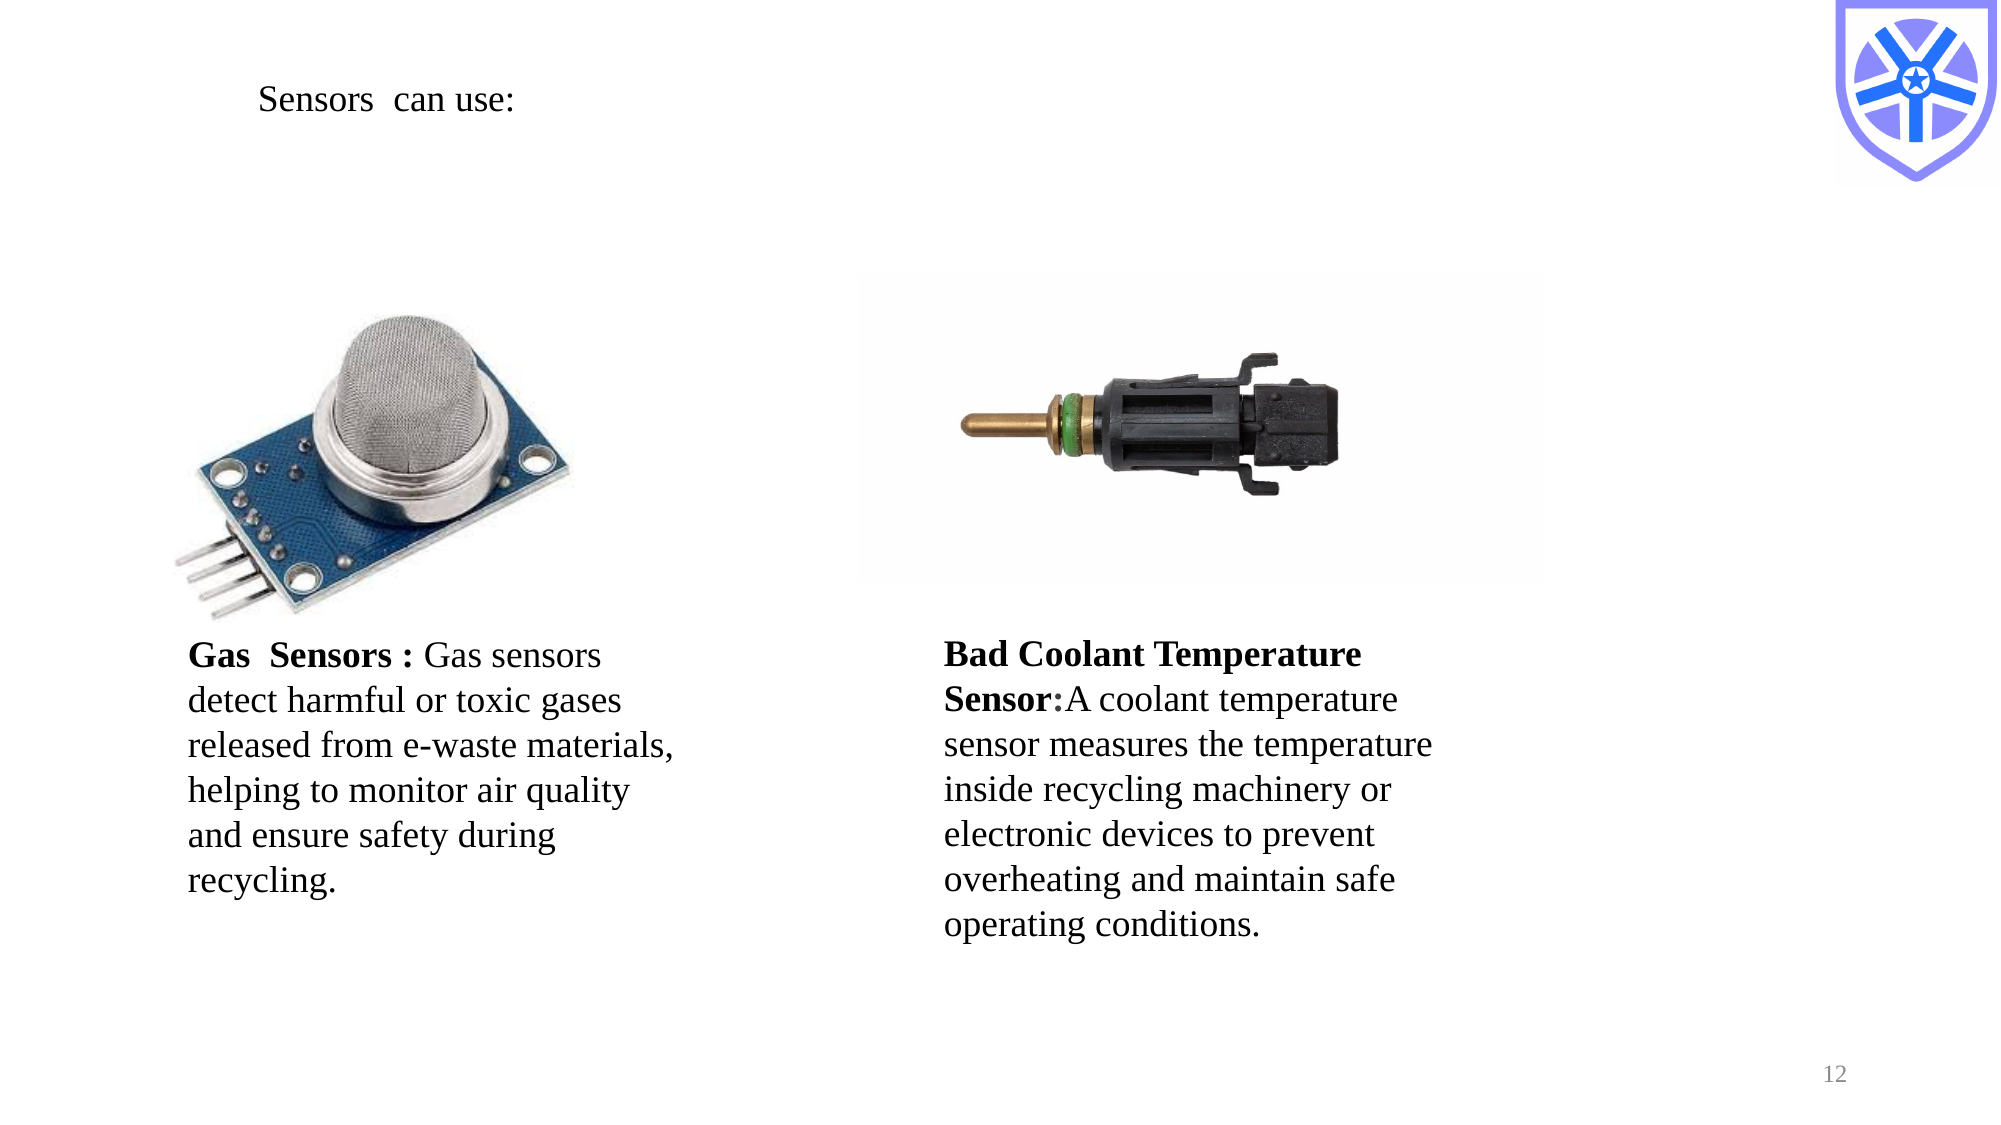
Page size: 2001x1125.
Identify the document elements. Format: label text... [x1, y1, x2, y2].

slide_number 12 [1602, 1042, 1863, 1103]
text_box Sensors can use: [243, 66, 2000, 217]
text_box Gas Sensors : Gas sensors detect harmful or toxic gases released from e-waste materials, helping to monitor air quality and ensure safety during recycling. [173, 622, 693, 907]
picture [858, 273, 1544, 582]
picture [1835, 0, 2000, 66]
picture [173, 314, 574, 623]
text_box Bad Coolant Temperature Sensor:A coolant temperature sensor measures the temperature inside recycling machinery or electronic devices to prevent overheating and maintain safe operating conditions. [929, 621, 1449, 997]
